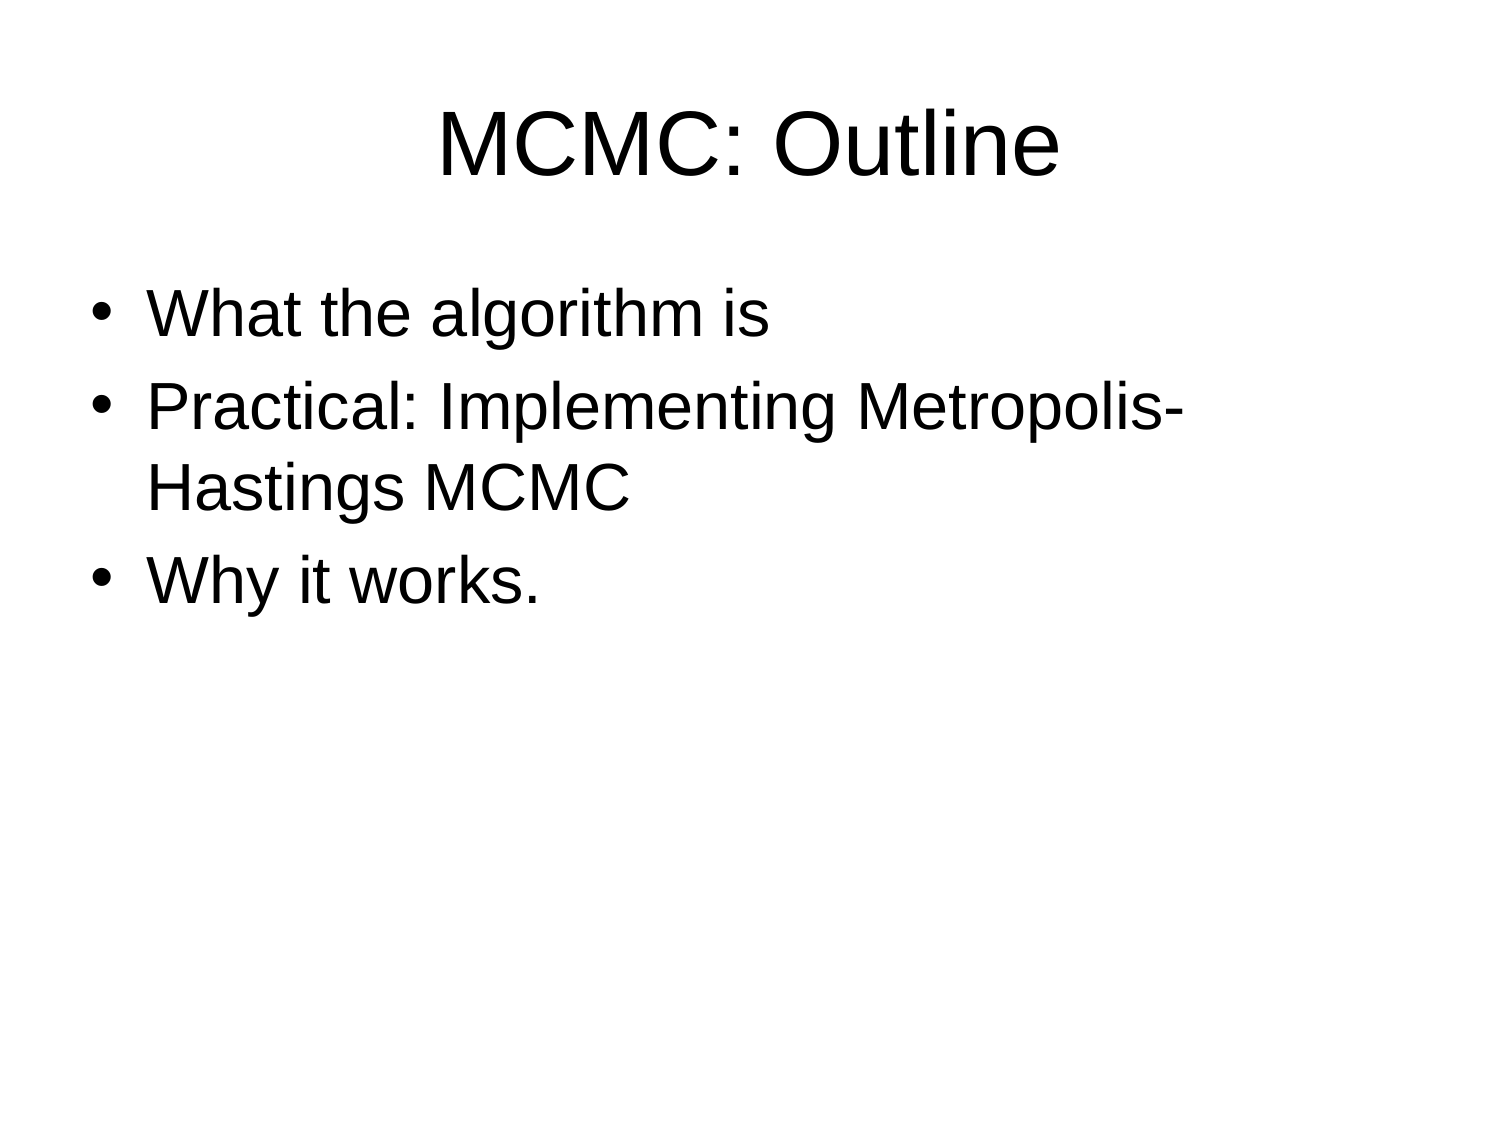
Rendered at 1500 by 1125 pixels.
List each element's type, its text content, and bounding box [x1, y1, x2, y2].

title MCMC: Outline [75, 45, 1425, 233]
list What the algorithm is Practical: Implementing Metropolis-Hastings MCMC Why it works. [75, 262, 1425, 1005]
